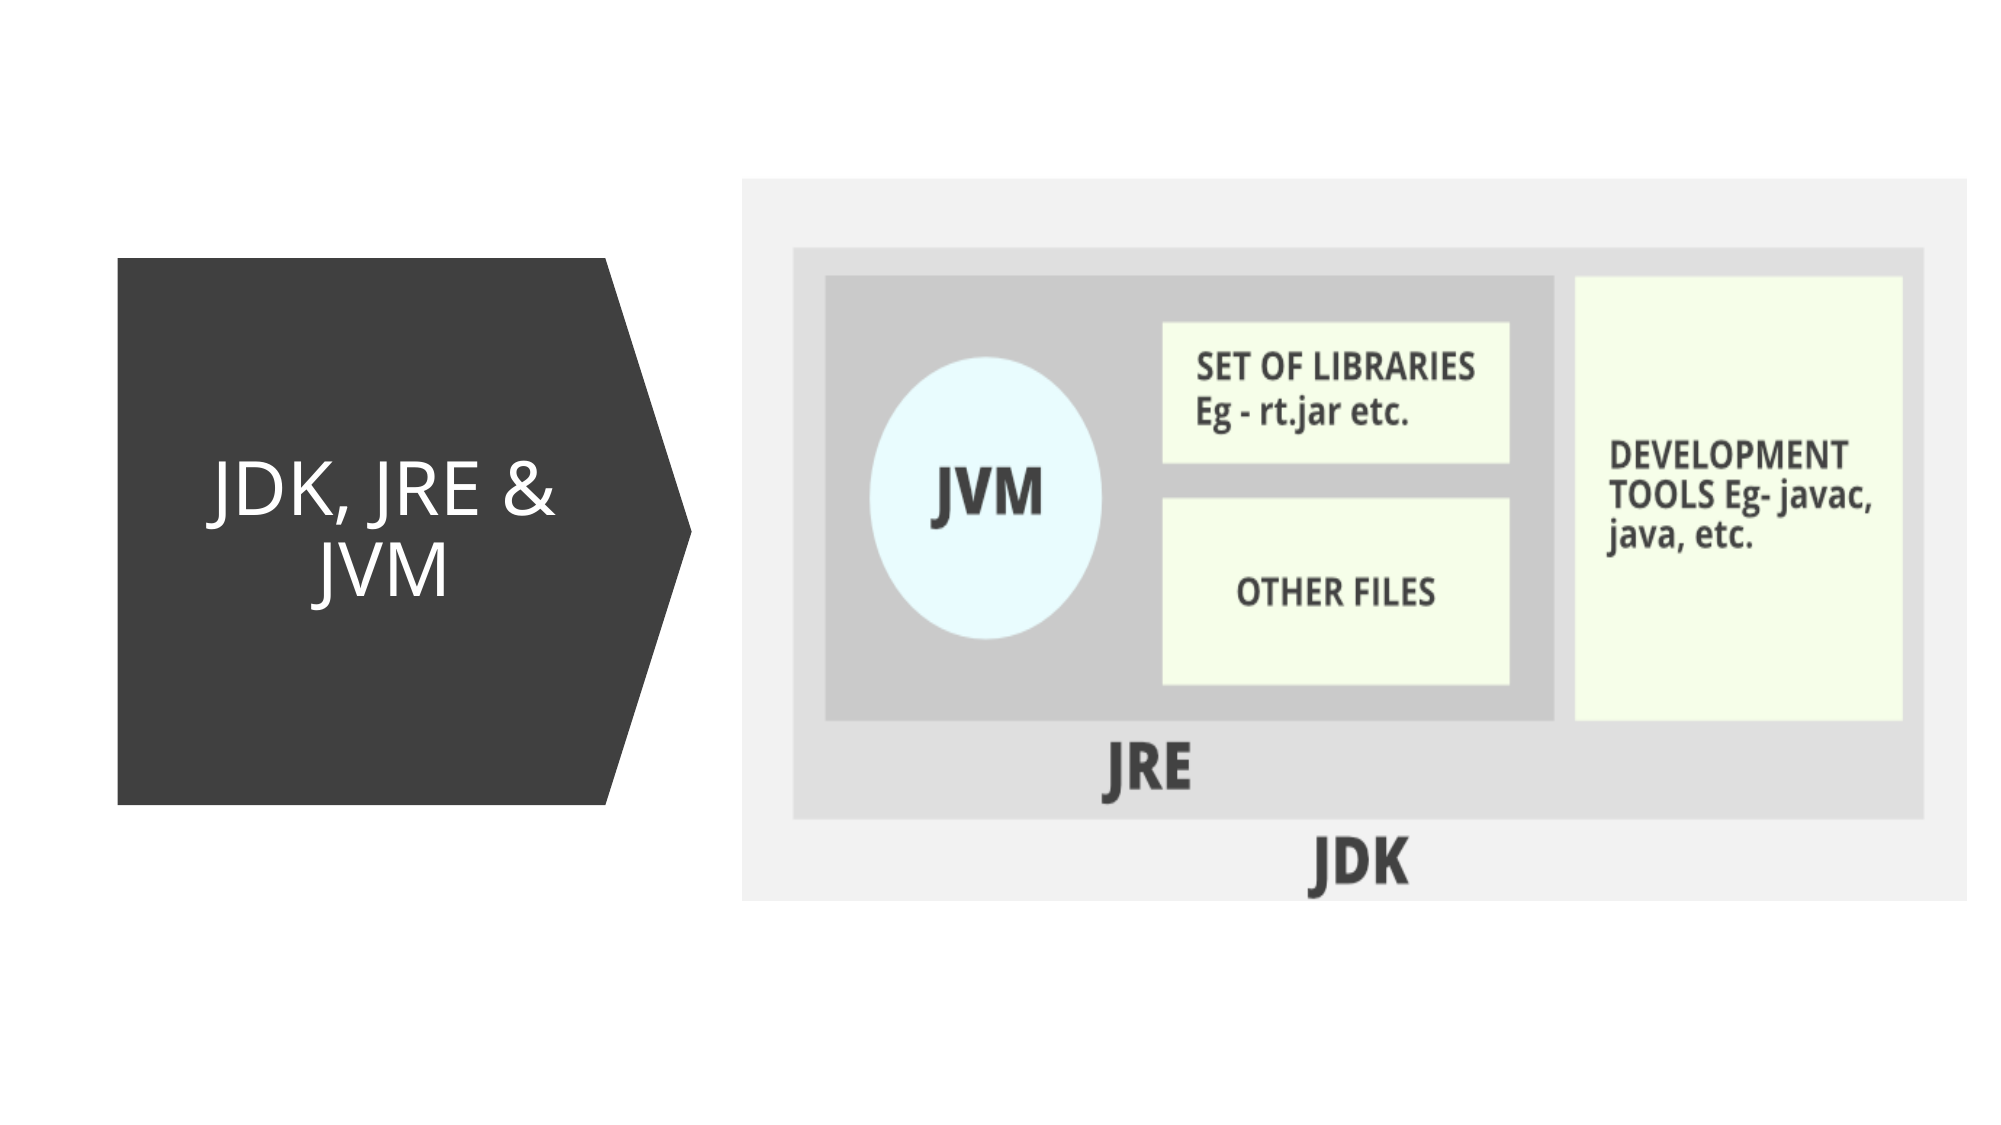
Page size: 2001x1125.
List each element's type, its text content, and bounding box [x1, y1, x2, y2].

title JDK, JRE & JVM [168, 322, 601, 741]
text_box [116, 256, 694, 807]
picture [742, 172, 1967, 902]
